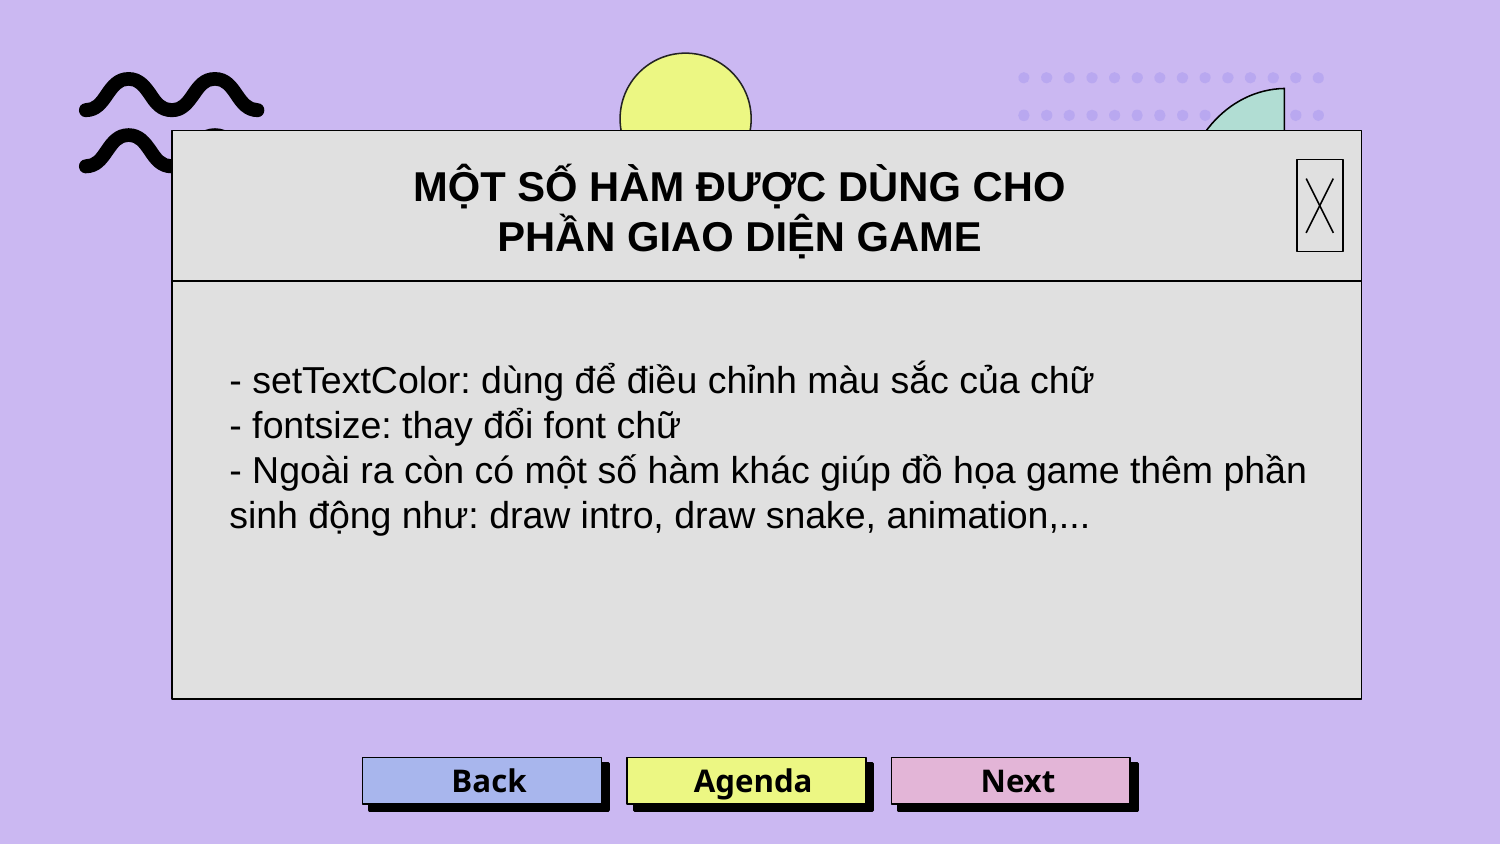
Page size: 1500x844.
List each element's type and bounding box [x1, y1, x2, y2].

text_box [627, 757, 866, 803]
text_box [362, 757, 609, 811]
text_box [634, 763, 873, 811]
text_box [891, 757, 1138, 811]
text_box [171, 130, 1362, 700]
